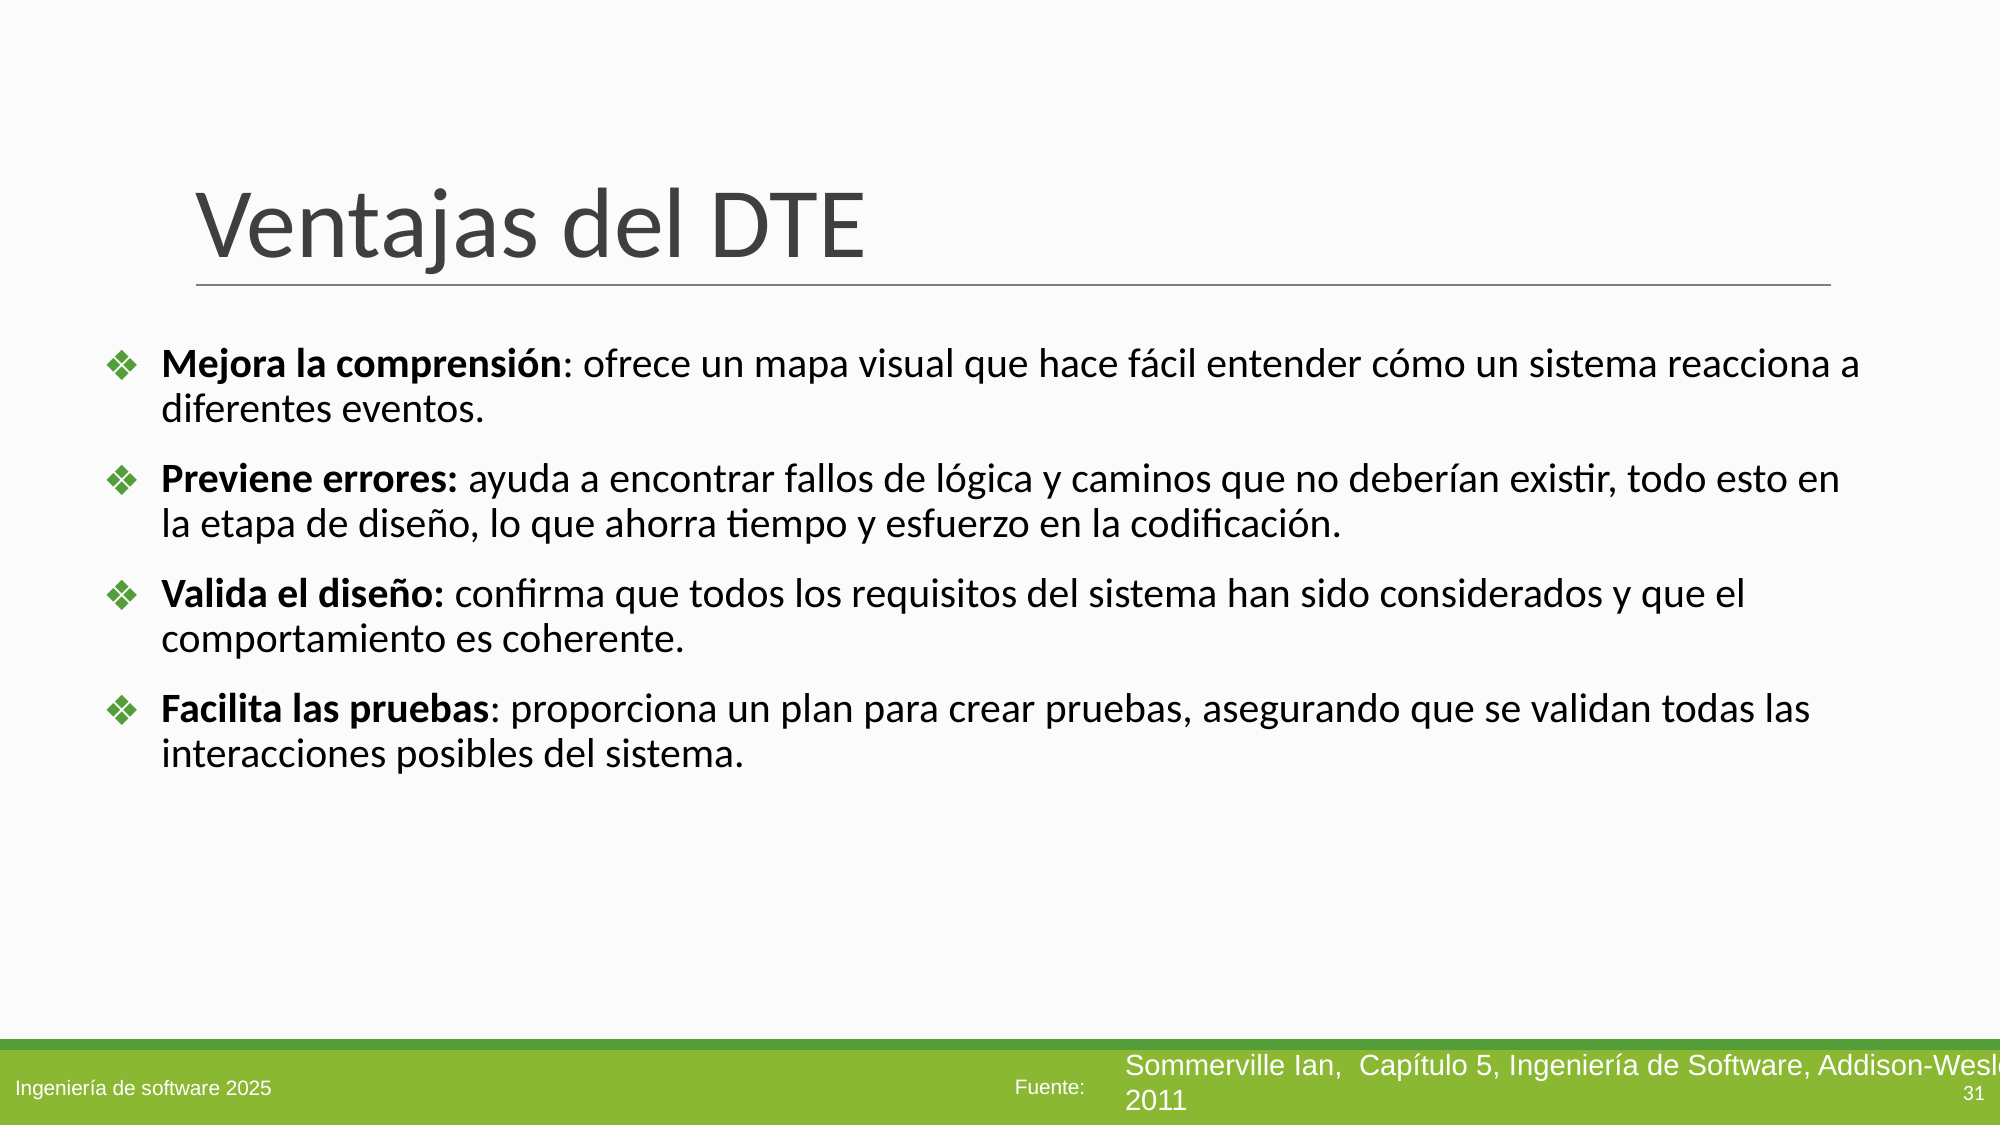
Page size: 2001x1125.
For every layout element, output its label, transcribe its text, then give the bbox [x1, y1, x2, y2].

title Ventajas del DTE [180, 47, 1830, 285]
list Mejora la comprensión: ofrece un mapa visual que hace fácil entender cómo un sistema reacciona a diferentes eventos. Previene errores: ayuda a encontrar fallos de lógica y caminos que no deberían existir, todo esto en la etapa de diseño, lo que ahorra tiempo y esfuerzo en la codificación. Valida el diseño: confirma que todos los requisitos del sistema han sido considerados y que el comportamiento es coherente. Facilita las pruebas: proporciona un plan para crear pruebas, asegurando que se validan todas las interacciones posibles del sistema. [86, 333, 1868, 915]
text_box Sommerville Ian, Capítulo 5, Ingeniería de Software, Addison-Wesley 2011 [1110, 1039, 2000, 1124]
